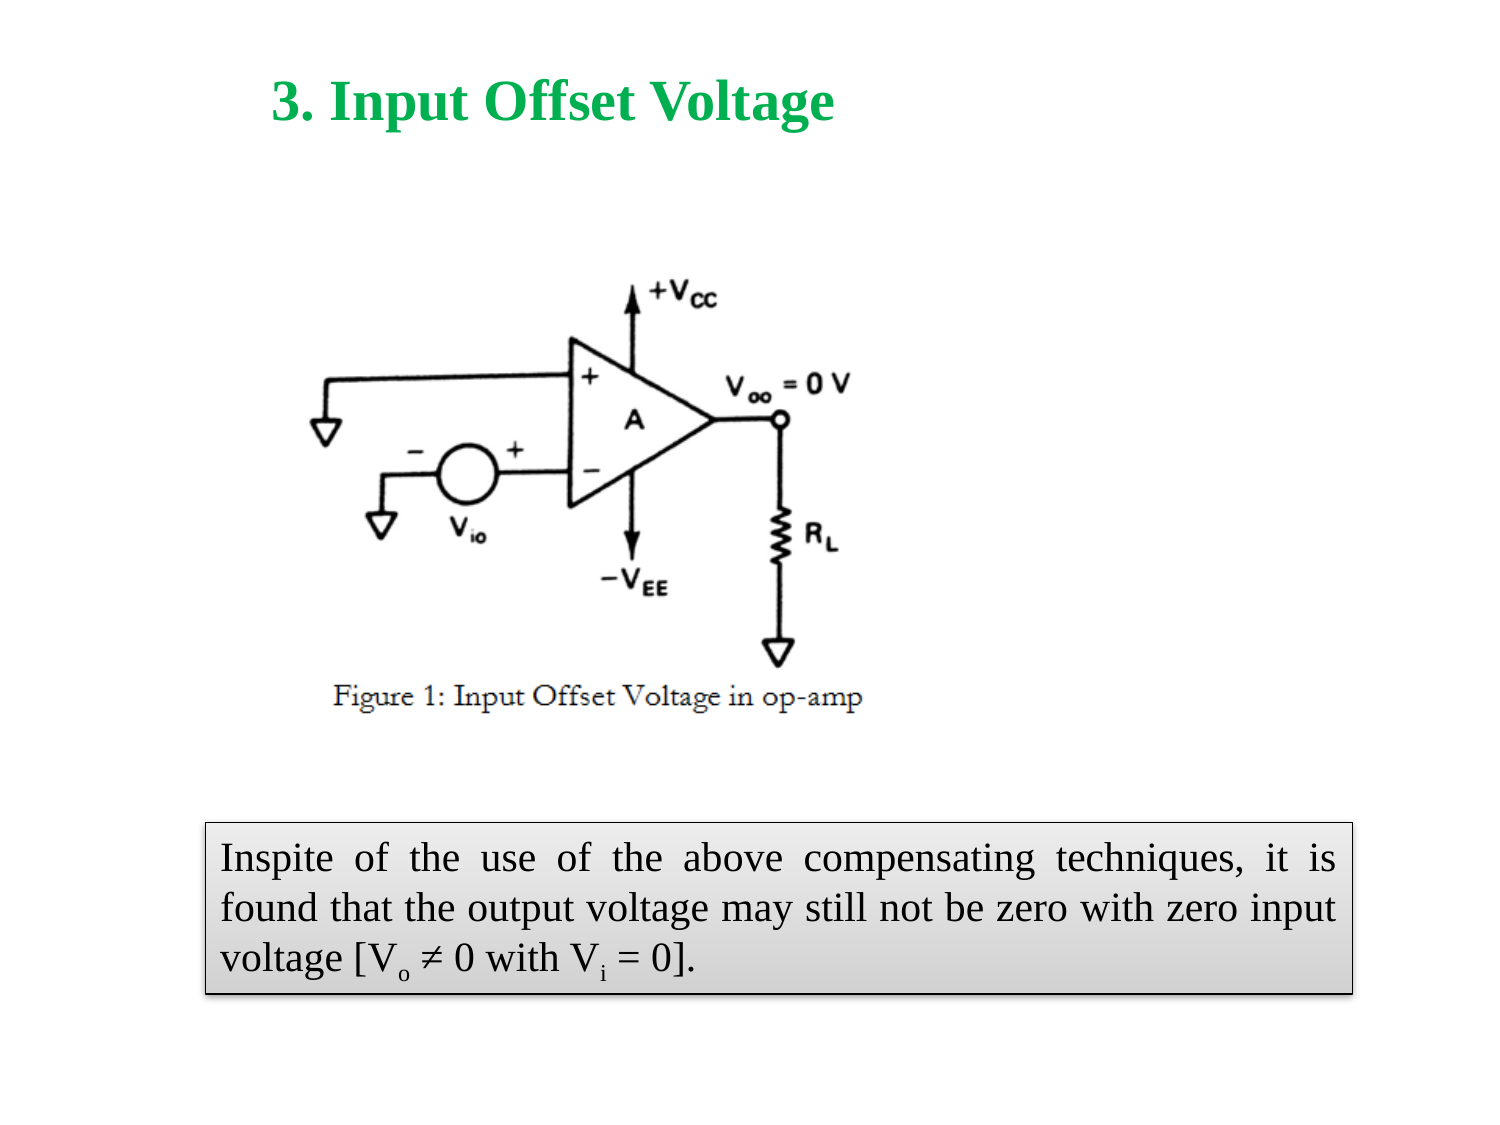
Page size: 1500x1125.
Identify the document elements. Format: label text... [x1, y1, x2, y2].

text_box Inspite of the use of the above compensating techniques, it is found that the output voltage may still not be zero with zero input voltage [Vo ≠ 0 with Vi = 0]. [205, 822, 1353, 995]
picture [205, 253, 903, 740]
text_box 3. Input Offset Voltage [256, 54, 851, 140]
